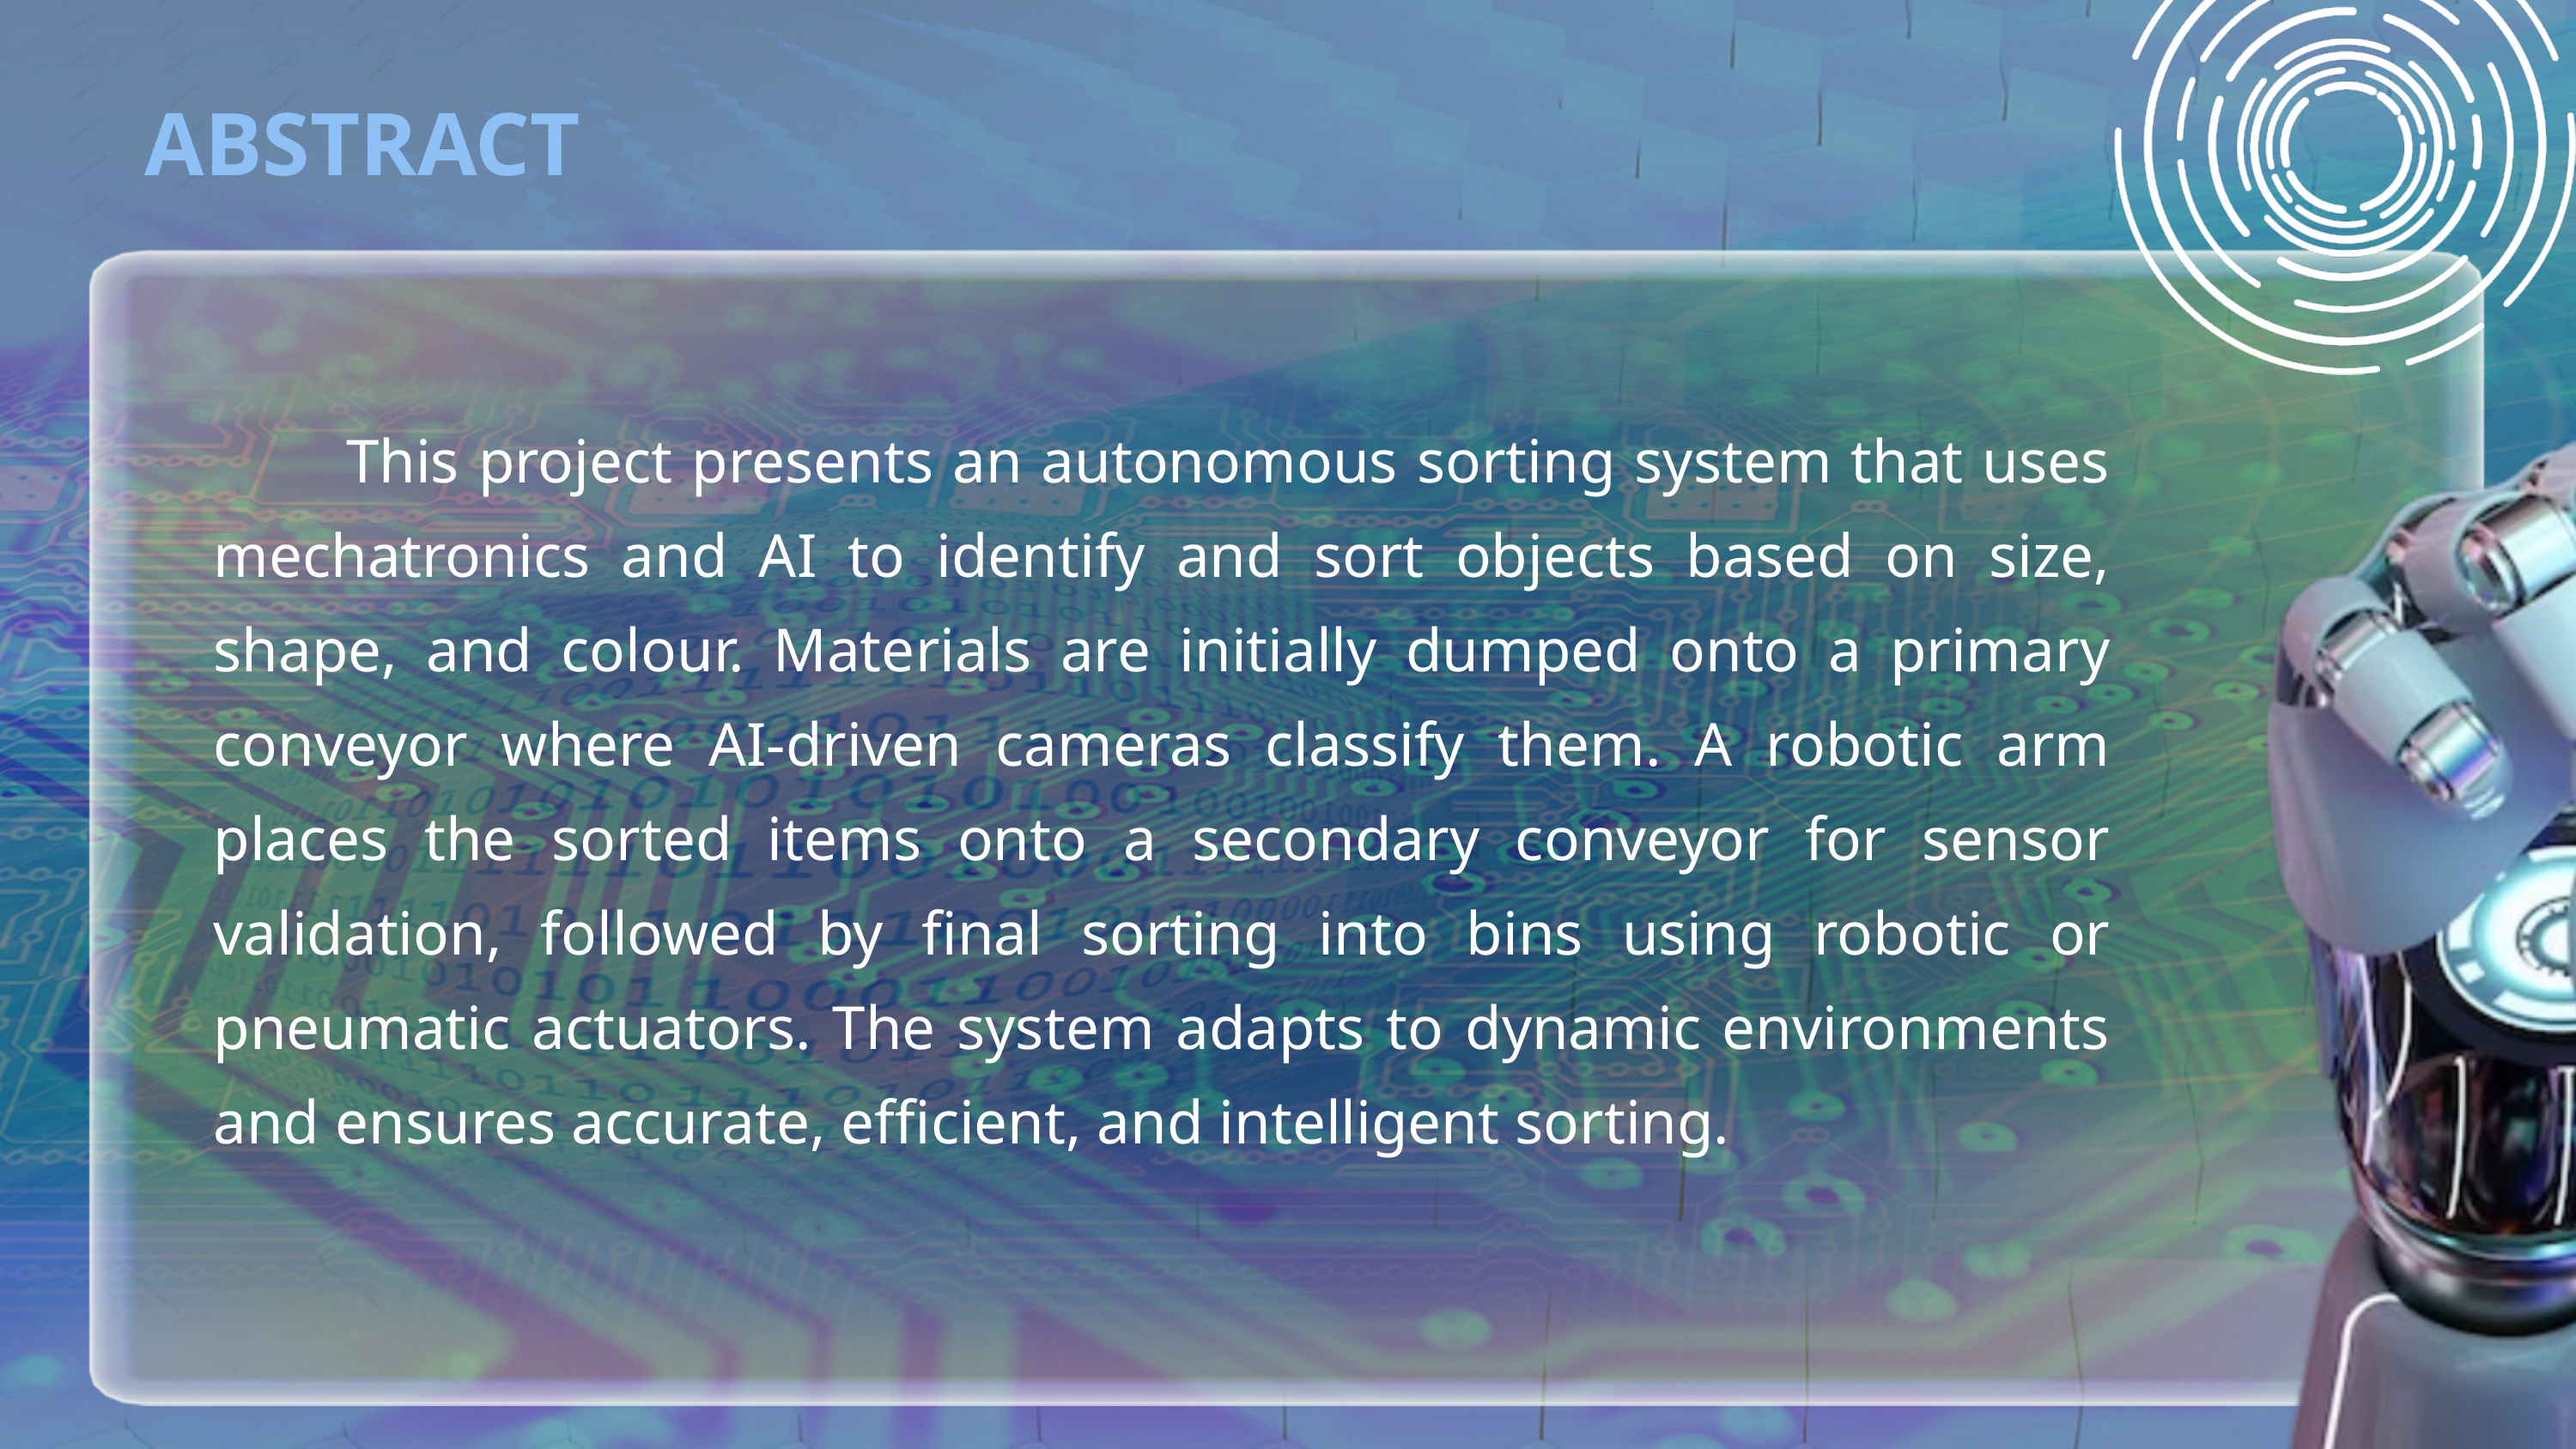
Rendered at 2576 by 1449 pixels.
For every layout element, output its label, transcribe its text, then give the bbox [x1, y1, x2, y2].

text_box This project presents an autonomous sorting system that uses mechatronics and AI to identify and sort objects based on size, shape, and colour. Materials are initially dumped onto a primary conveyor where AI-driven cameras classify them. A robotic arm places the sorted items onto a secondary conveyor for sensor validation, followed by final sorting into bins using robotic or pneumatic actuators. The system adapts to dynamic environments and ensures accurate, efficient, and intelligent sorting. [213, 400, 2112, 1156]
text_box [2111, 0, 2576, 375]
text_box [0, 0, 2240, 1449]
text_box ABSTRACT [144, 100, 1755, 193]
text_box [88, 249, 2240, 1406]
text_box [2240, 375, 2576, 1449]
